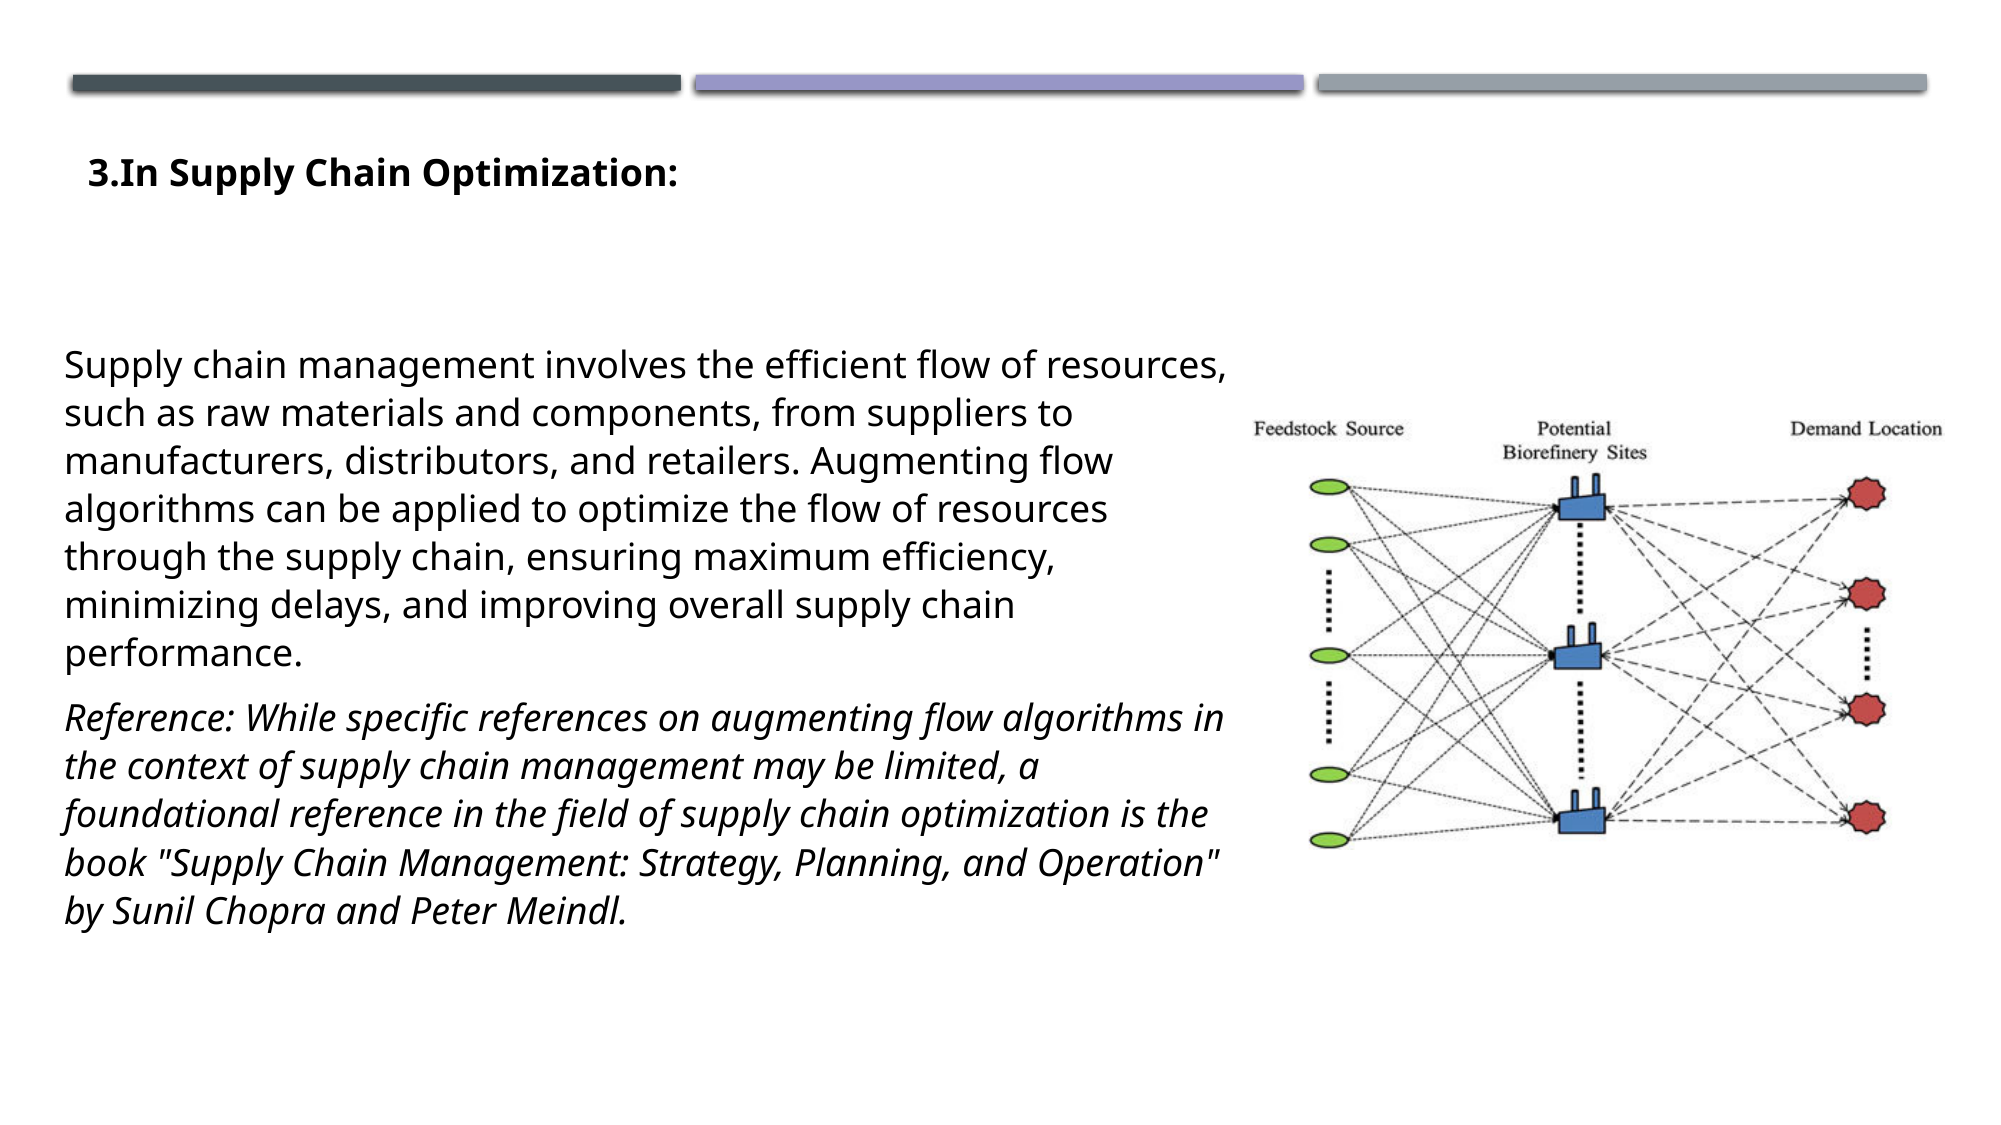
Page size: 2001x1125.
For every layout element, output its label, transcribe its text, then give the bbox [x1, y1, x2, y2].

text_box [695, 74, 1304, 91]
text_box [72, 74, 682, 92]
picture [1252, 418, 1945, 851]
text_box 3.In Supply Chain Optimization: [73, 138, 824, 202]
text_box [1318, 73, 1928, 92]
text_box Supply chain management involves the efficient flow of resources, such as raw materials and components, from suppliers to manufacturers, distributors, and retailers. Augmenting flow algorithms can be applied to optimize the flow of resources through the supply chain, ensuring maximum efficiency, minimizing delays, and improving overall supply chain performance. Reference: While specific references on augmenting flow algorithms in the context of supply chain management may be limited, a foundational reference in the field of supply chain optimization is the book "Supply Chain Management: Strategy, Planning, and Operation" by Sunil Chopra and Peter Meindl. [49, 199, 1264, 1070]
